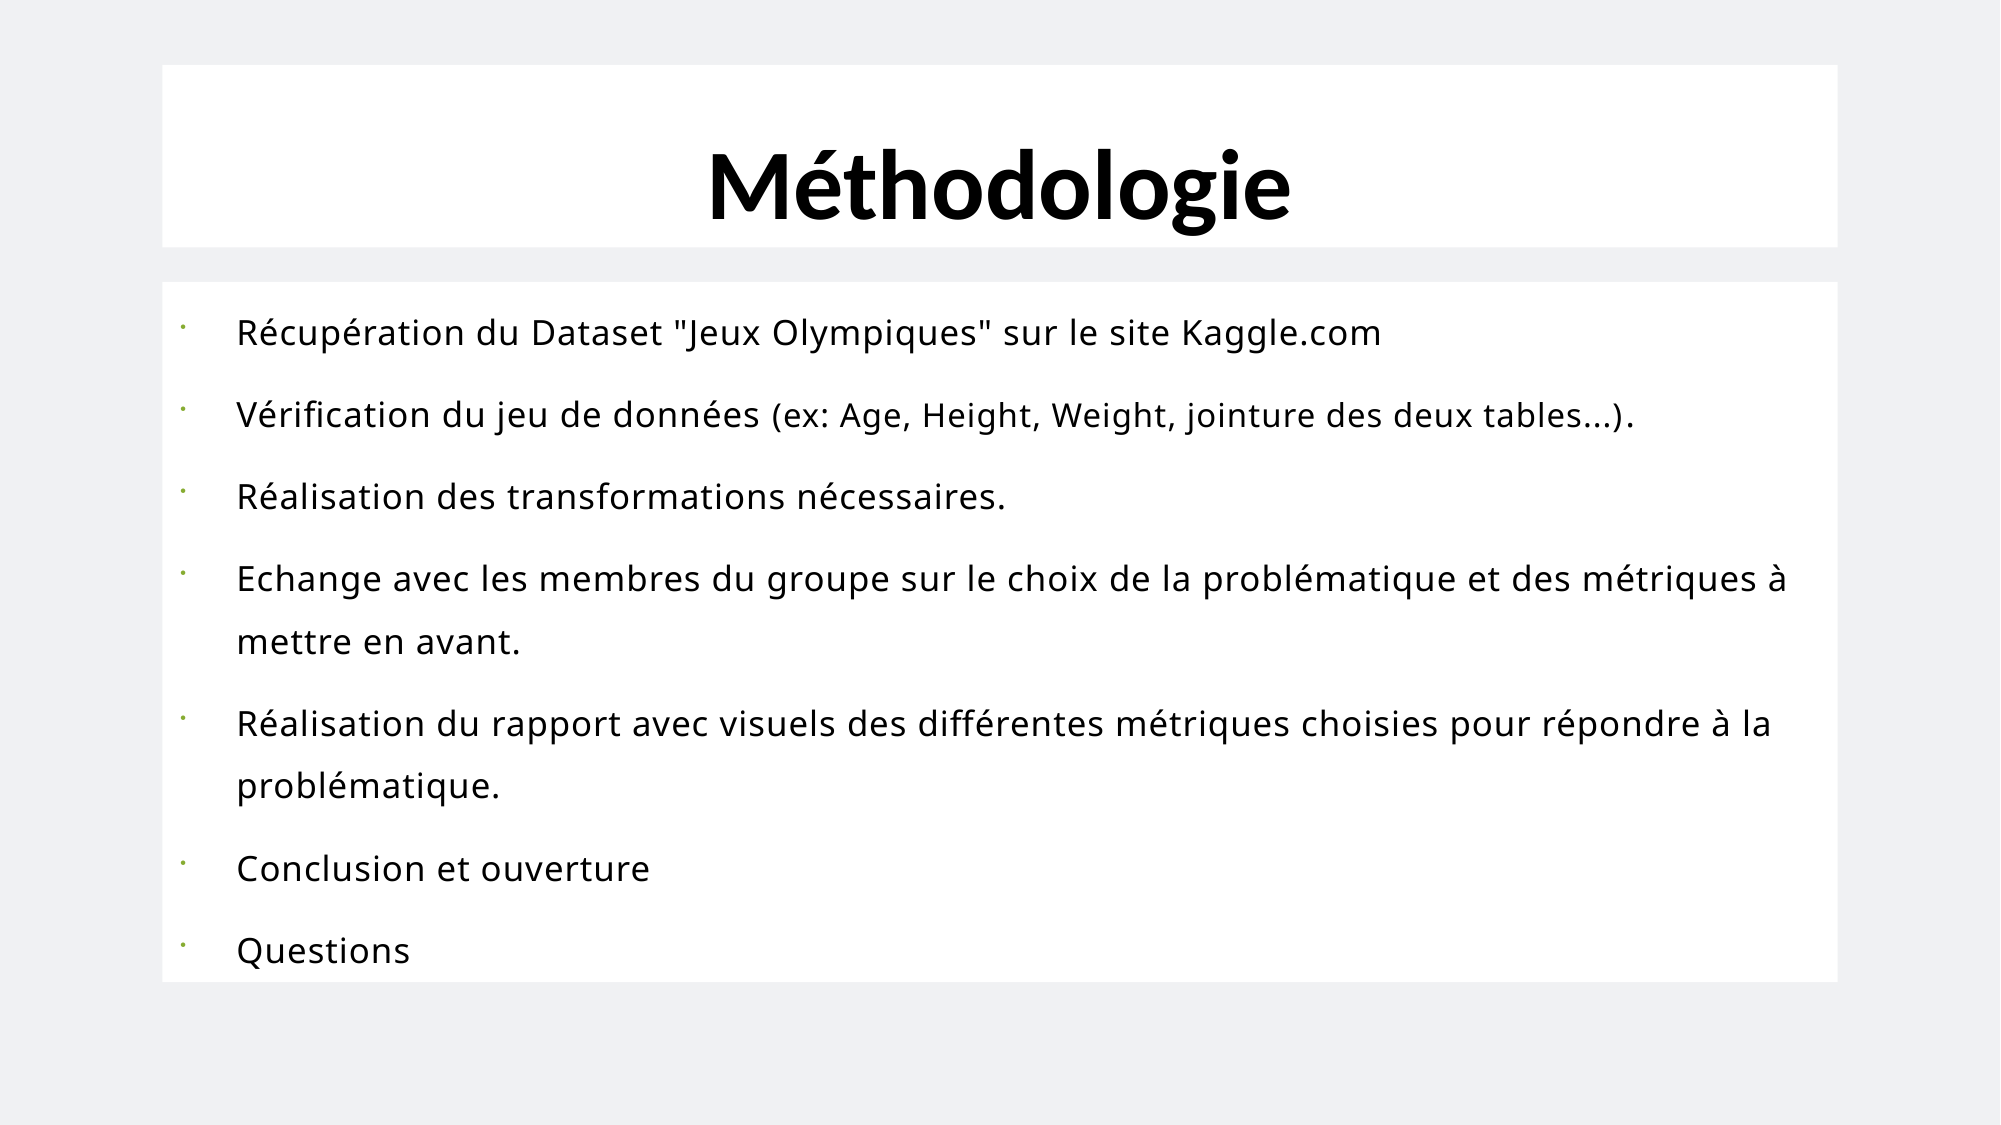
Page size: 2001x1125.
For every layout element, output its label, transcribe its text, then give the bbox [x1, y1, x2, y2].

list Récupération du Dataset "Jeux Olympiques" sur le site Kaggle.com Vérification du jeu de données (ex: Age, Height, Weight, jointure des deux tables...). Réalisation des transformations nécessaires. Echange avec les membres du groupe sur le choix de la problématique et des métriques à mettre en avant. Réalisation du rapport avec visuels des différentes métriques choisies pour répondre à la problématique. Conclusion et ouverture Questions [162, 281, 1838, 983]
title Méthodologie [162, 64, 1838, 248]
